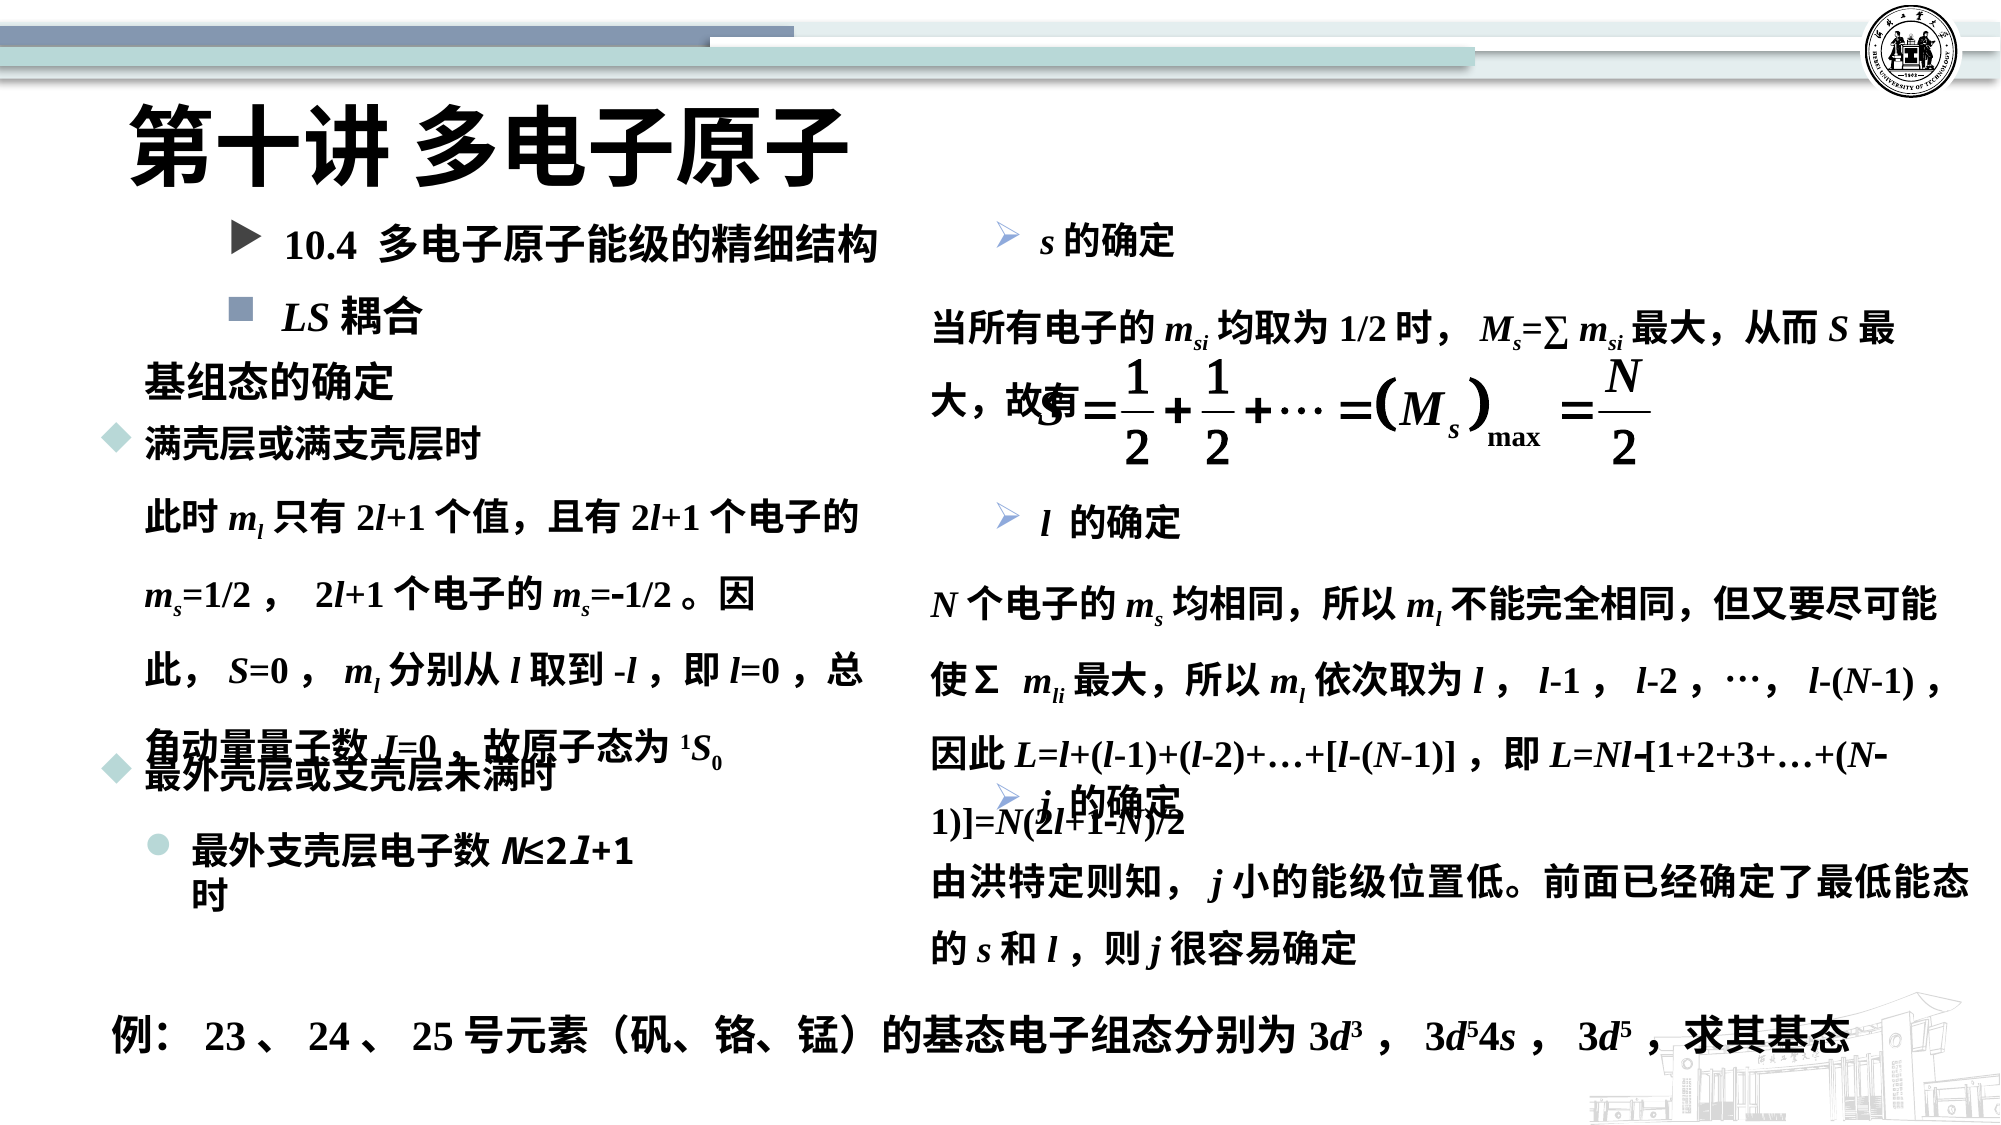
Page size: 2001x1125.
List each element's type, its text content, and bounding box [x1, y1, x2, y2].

text_box 此时ml只有2l+1个值，且有2l+1个电子的ms=1/2， 2l+1个电子的ms=-1/2。因此，S=0，ml分别从l取到-l，即l=0，总角动量量子数J=0，故原子态为1S0 [129, 460, 884, 782]
text_box 当所有电子的msi均取为1/2时，Ms=∑ msi最大，从而S最大，故有 [915, 270, 1985, 430]
text_box 例：23、24、25号元素（矾、铬、锰）的基态电子组态分别为3d3，3d54s，3d5，求其基态 [96, 1001, 1866, 1067]
text_box 基组态的确定 [129, 348, 437, 412]
title 第十讲 多电子原子 [112, 78, 1008, 210]
text_box 10.4 多电子原子能级的精细结构 [213, 210, 960, 283]
text_box 最外壳层或支壳层未满时 [83, 743, 611, 804]
text_box N个电子的ms均相同，所以ml不能完全相同，但又要尽可能使∑ mli最大，所以ml依次取为l，l-1，l-2，…，l-(N-1)，因此L=l+(l-1)+(l-2)+…+[l-(N-1)]，即L=Nl-[1+2+3+…+(N-1)]=N(2l+1-N)/2 [915, 546, 1985, 828]
text_box s的确定 [978, 209, 1239, 270]
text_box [1031, 348, 1655, 469]
text_box 最外支壳层电子数N≤2l+1时 [129, 819, 694, 925]
text_box j 的确定 [978, 771, 1239, 828]
text_box LS耦合 [210, 282, 439, 348]
text_box 由洪特定则知，j小的能级位置低。前面已经确定了最低能态的s和l，则j很容易确定 [915, 828, 1985, 978]
text_box 满壳层或满支壳层时 [83, 412, 515, 473]
text_box l 的确定 [978, 491, 1239, 546]
